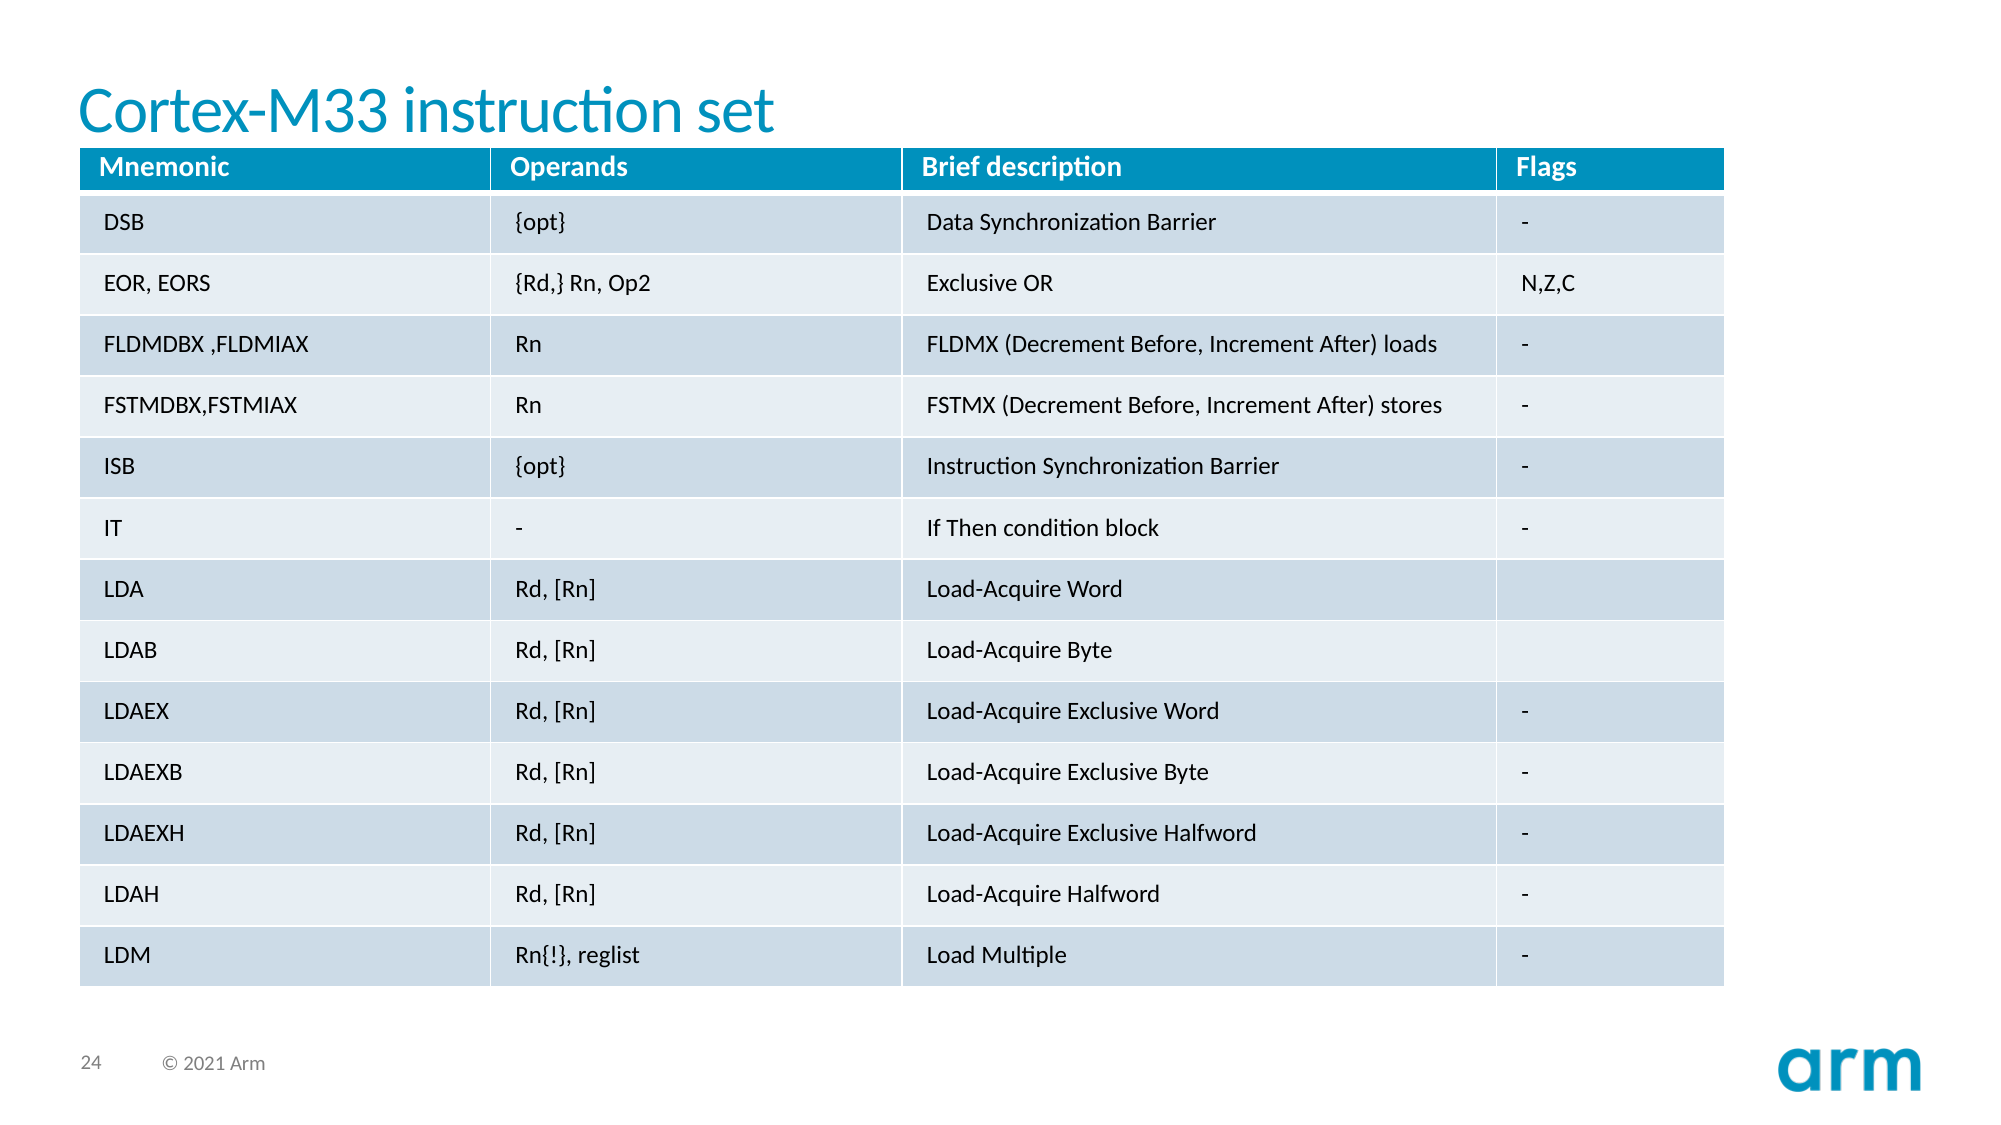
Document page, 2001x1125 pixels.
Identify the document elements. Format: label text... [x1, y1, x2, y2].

table_cell Rd, [Rn] [491, 621, 901, 681]
table_cell EOR, EORS [80, 255, 490, 314]
table_cell LDAB [80, 621, 490, 681]
table_cell Load-Acquire Word [903, 560, 1496, 620]
table_cell Rn [491, 316, 901, 375]
table_cell Load-Acquire Exclusive Halfword [903, 805, 1496, 864]
table_cell LDAH [80, 866, 490, 925]
table_header Mnemonic [80, 148, 490, 190]
table_cell LDAEXH [80, 805, 490, 864]
table_cell Rd, [Rn] [491, 682, 901, 742]
table_cell Exclusive OR [903, 255, 1496, 314]
table_cell N,Z,C [1497, 255, 1724, 314]
table_header Brief description [903, 148, 1496, 190]
table_cell LDM [80, 927, 490, 986]
table_cell Load-Acquire Exclusive Word [903, 682, 1496, 742]
table_cell FSTMDBX,FSTMIAX [80, 377, 490, 436]
table_cell Instruction Synchronization Barrier [903, 438, 1496, 497]
table_cell - [1497, 927, 1724, 986]
table_cell - [1497, 743, 1724, 803]
table_cell - [1497, 196, 1724, 253]
table_header Flags [1497, 148, 1724, 190]
table_cell IT [80, 499, 490, 558]
table_cell [1497, 560, 1724, 620]
table_cell - [1497, 682, 1724, 742]
table_cell LDAEX [80, 682, 490, 742]
table_cell - [1497, 866, 1724, 925]
table_cell {opt} [491, 196, 901, 253]
table_cell - [491, 499, 901, 558]
table_cell - [1497, 499, 1724, 558]
title Cortex-M33 instruction set [78, 78, 1922, 186]
table_cell If Then condition block [903, 499, 1496, 558]
table_cell FSTMX (Decrement Before, Increment After) stores [903, 377, 1496, 436]
table_cell {Rd,} Rn, Op2 [491, 255, 901, 314]
table_cell Rd, [Rn] [491, 866, 901, 925]
picture [1777, 1047, 1922, 1093]
table_cell Load-Acquire Byte [903, 621, 1496, 681]
table_cell FLDMDBX ,FLDMIAX [80, 316, 490, 375]
table_cell Rd, [Rn] [491, 805, 901, 864]
table_header Operands [491, 148, 901, 190]
table_cell - [1497, 805, 1724, 864]
table_cell DSB [80, 196, 490, 253]
table_cell Rn{!}, reglist [491, 927, 901, 986]
table_cell LDA [80, 560, 490, 620]
table_cell - [1497, 316, 1724, 375]
table_cell Rd, [Rn] [491, 560, 901, 620]
table_cell Data Synchronization Barrier [903, 196, 1496, 253]
table_cell Rd, [Rn] [491, 743, 901, 803]
table_cell LDAEXB [80, 743, 490, 803]
table_cell Load-Acquire Halfword [903, 866, 1496, 925]
table_cell {opt} [491, 438, 901, 497]
table_cell ISB [80, 438, 490, 497]
table_cell Load Multiple [903, 927, 1496, 986]
table_cell - [1497, 438, 1724, 497]
table_cell - [1497, 377, 1724, 436]
table_cell Rn [491, 377, 901, 436]
table_cell [1497, 621, 1724, 681]
table_cell Load-Acquire Exclusive Byte [903, 743, 1496, 803]
table_cell FLDMX (Decrement Before, Increment After) loads [903, 316, 1496, 375]
